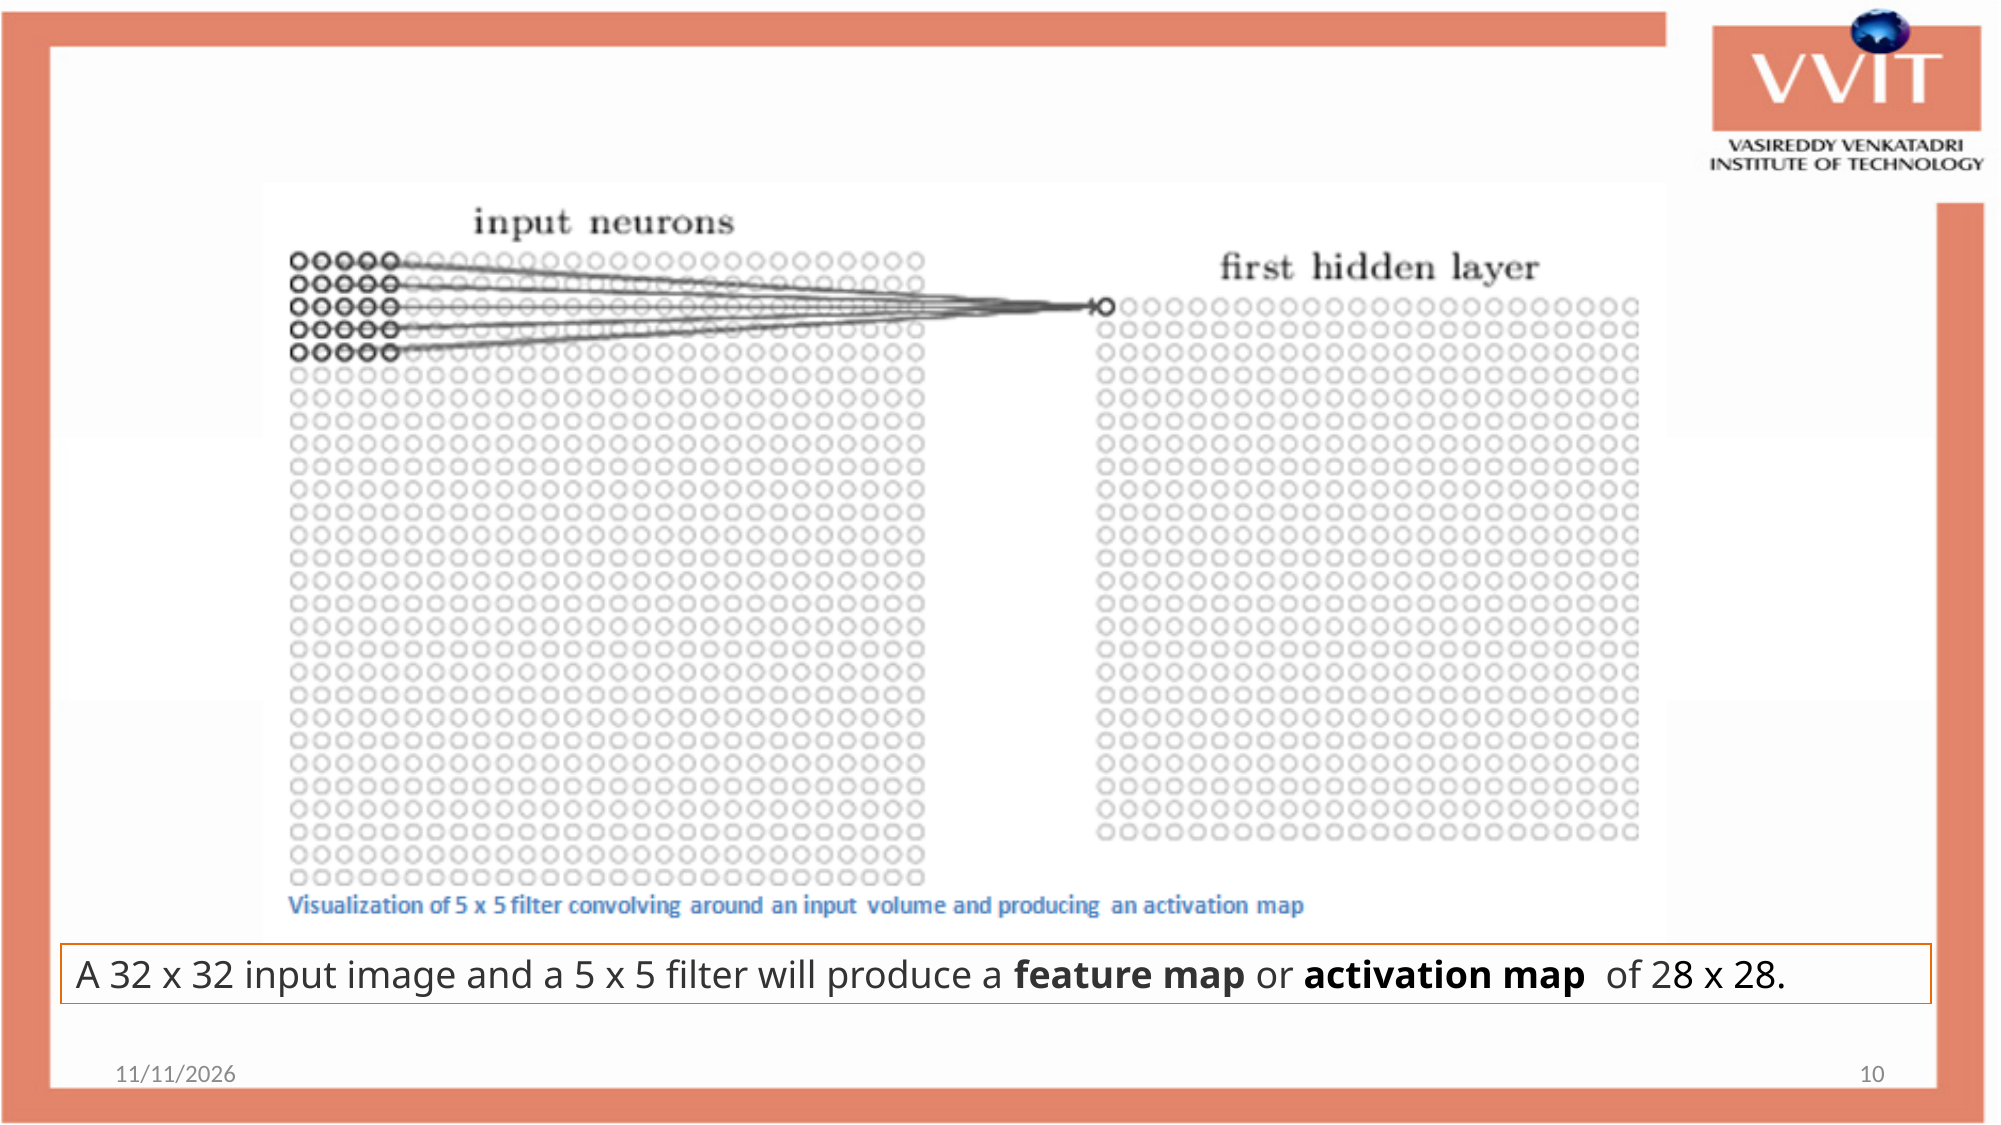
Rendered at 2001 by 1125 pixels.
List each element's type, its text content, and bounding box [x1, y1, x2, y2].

picture [0, 0, 2001, 1125]
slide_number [99, 1042, 567, 1103]
text_box A 32 x 32 input image and a 5 x 5 filter will produce a feature map or activation map of 28 x 28. [61, 943, 1931, 1004]
slide_number 10 [1433, 1042, 1900, 1103]
